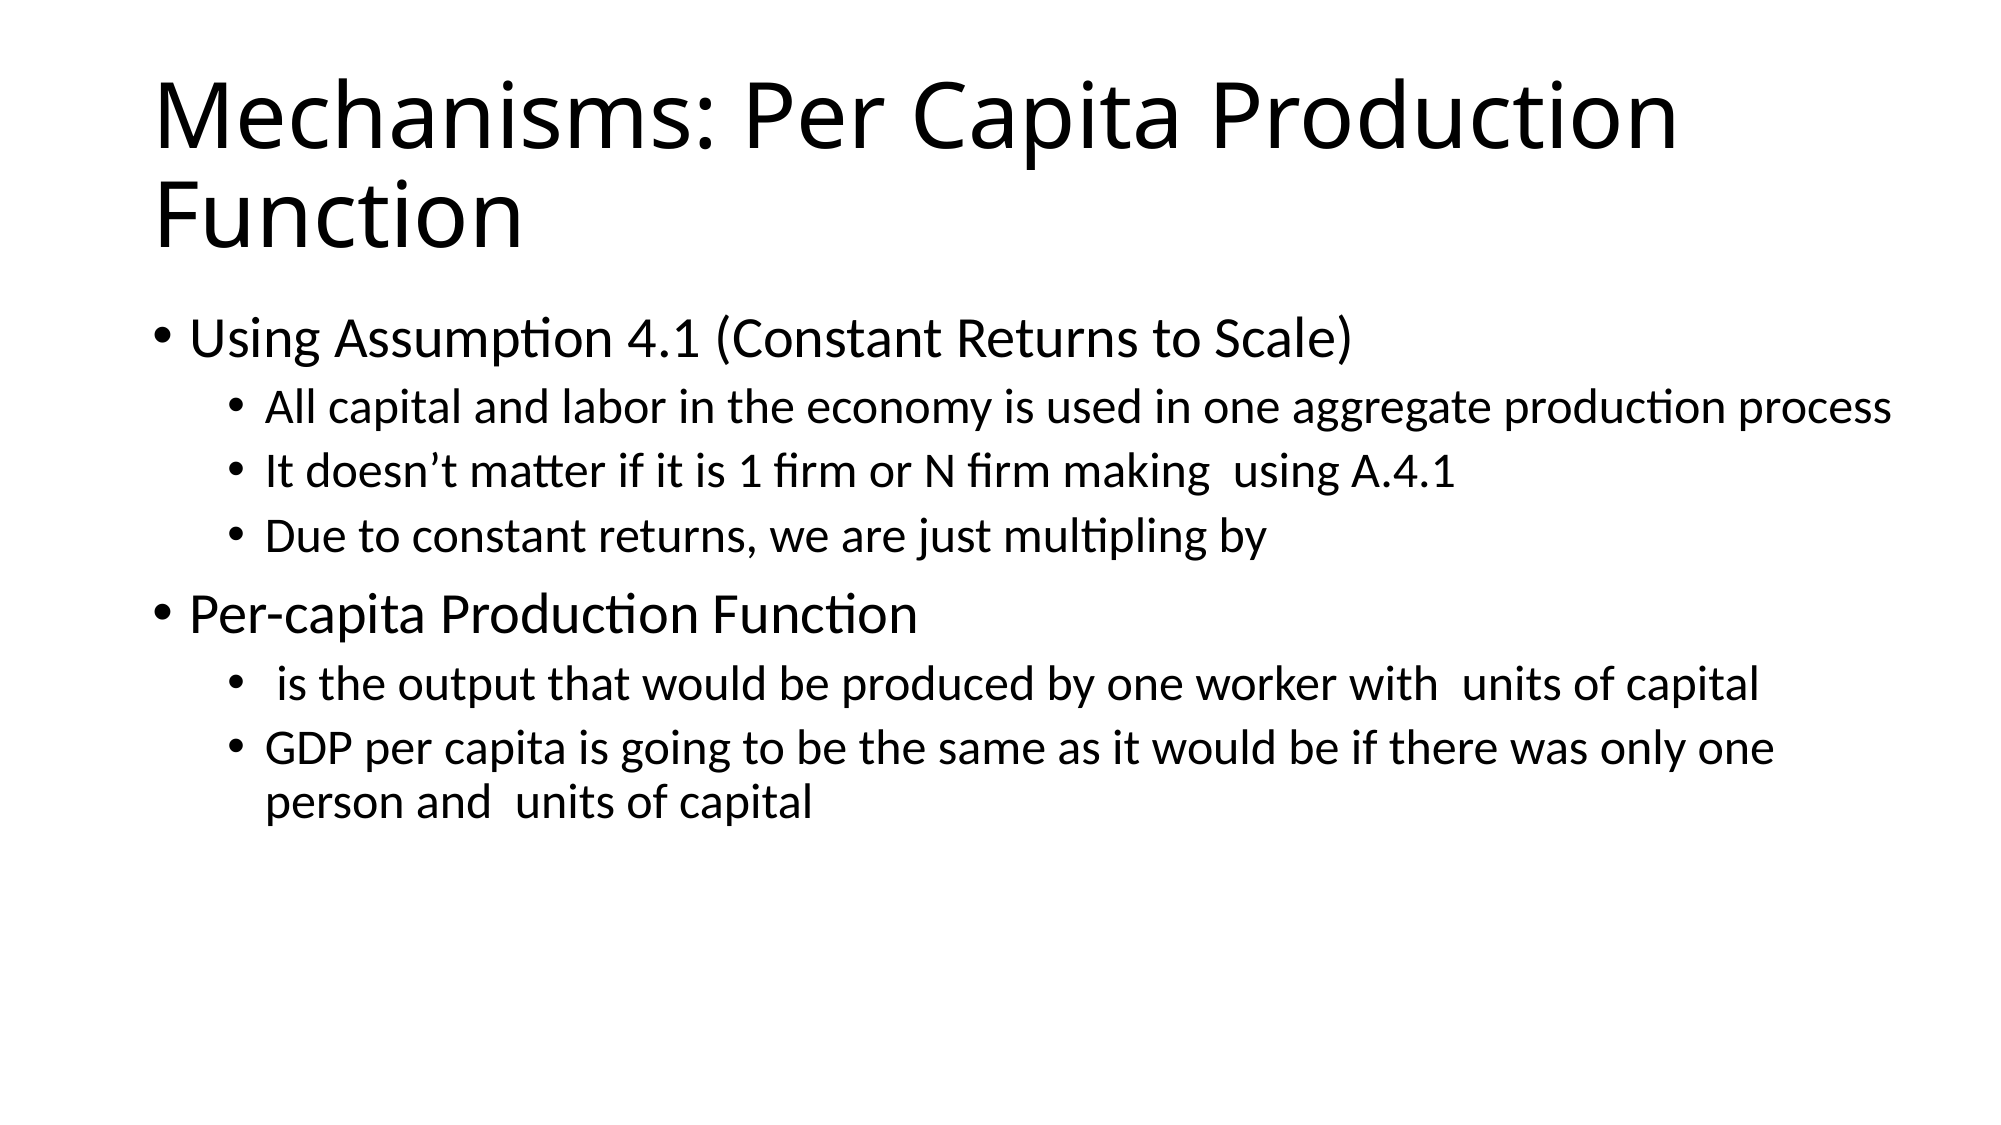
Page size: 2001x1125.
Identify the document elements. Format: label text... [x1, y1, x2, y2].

title Mechanisms: Per Capita Production Function [137, 59, 1863, 278]
